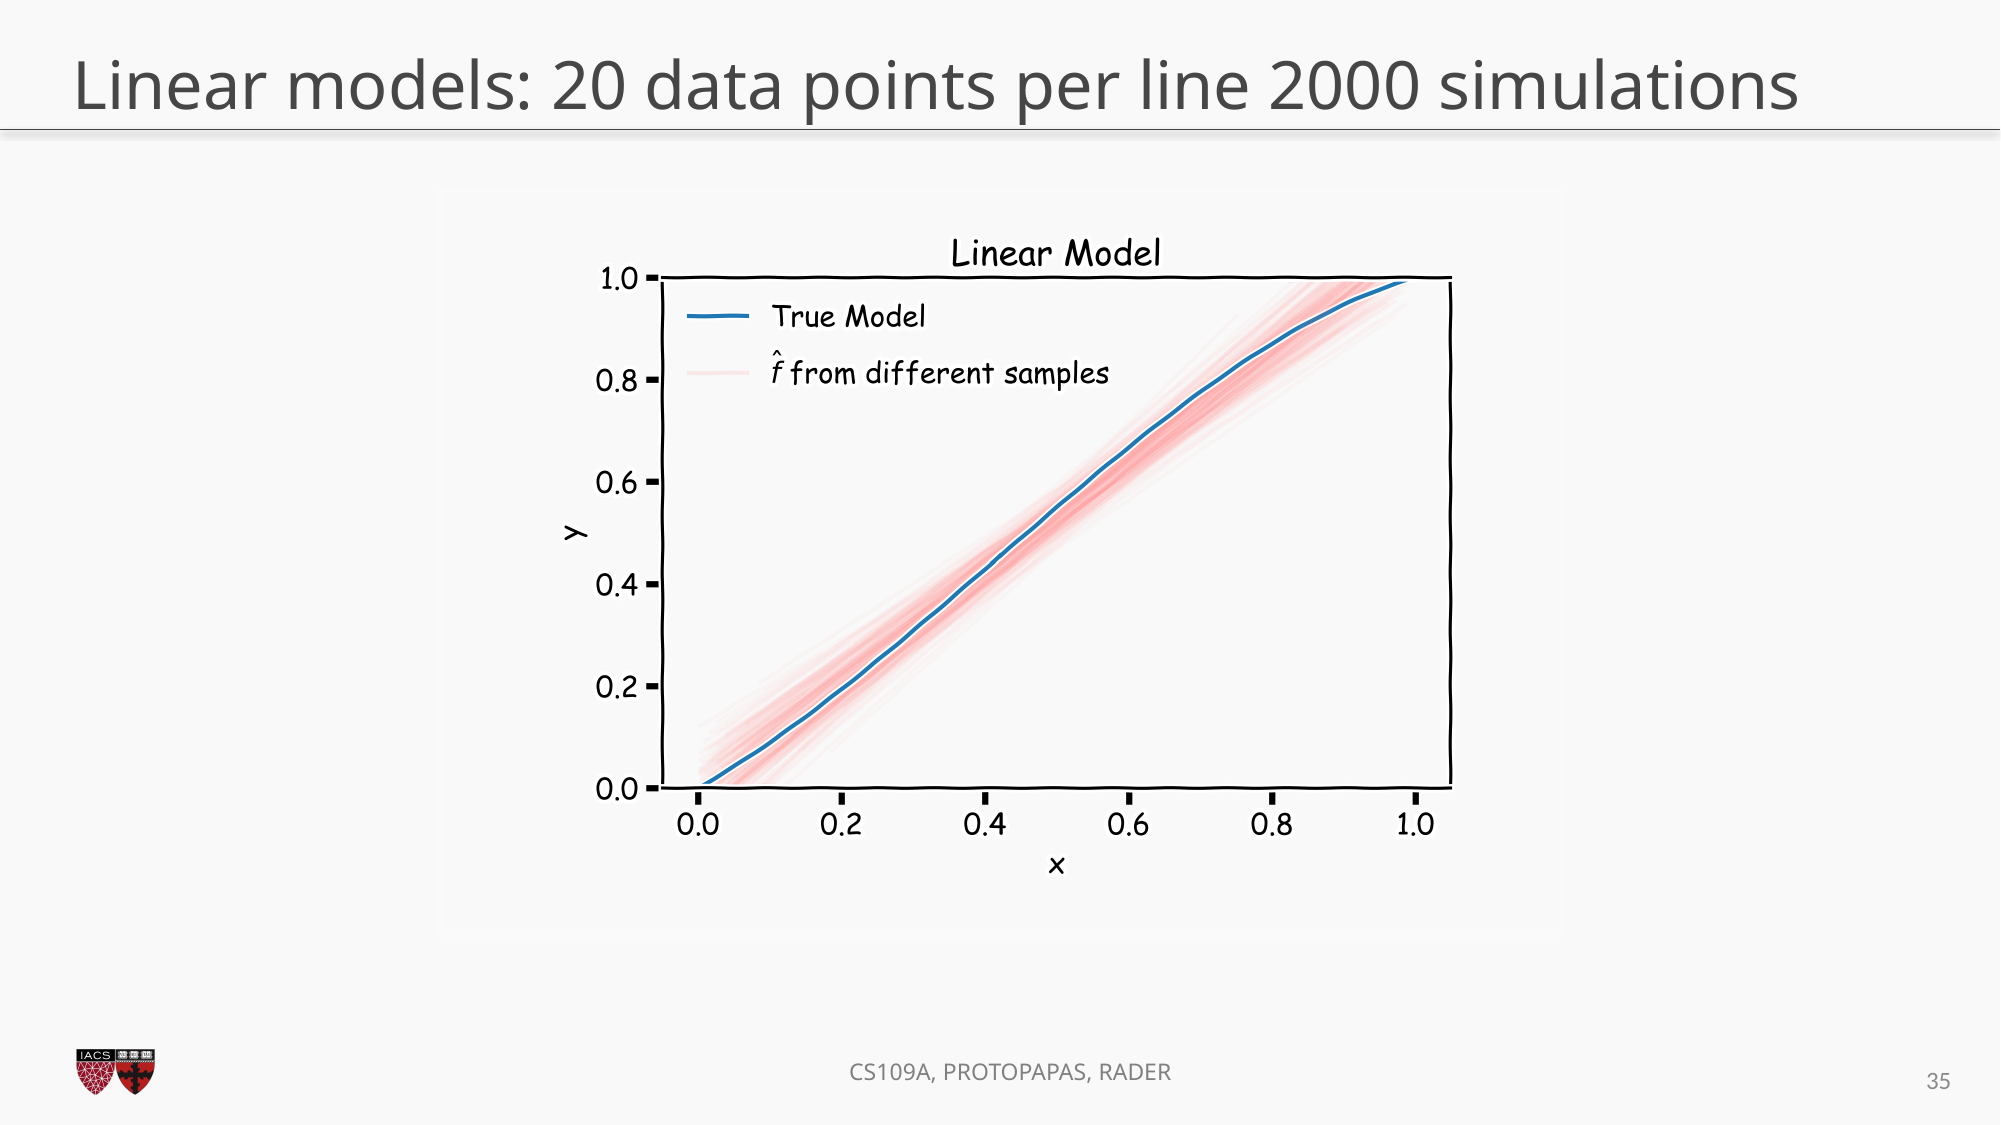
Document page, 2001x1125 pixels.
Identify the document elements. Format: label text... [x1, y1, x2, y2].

picture [75, 1049, 155, 1095]
picture [437, 187, 1563, 938]
title Linear models: 20 data points per line 2000 simulations [57, 35, 1943, 162]
slide_number 35 [1500, 1050, 1967, 1110]
